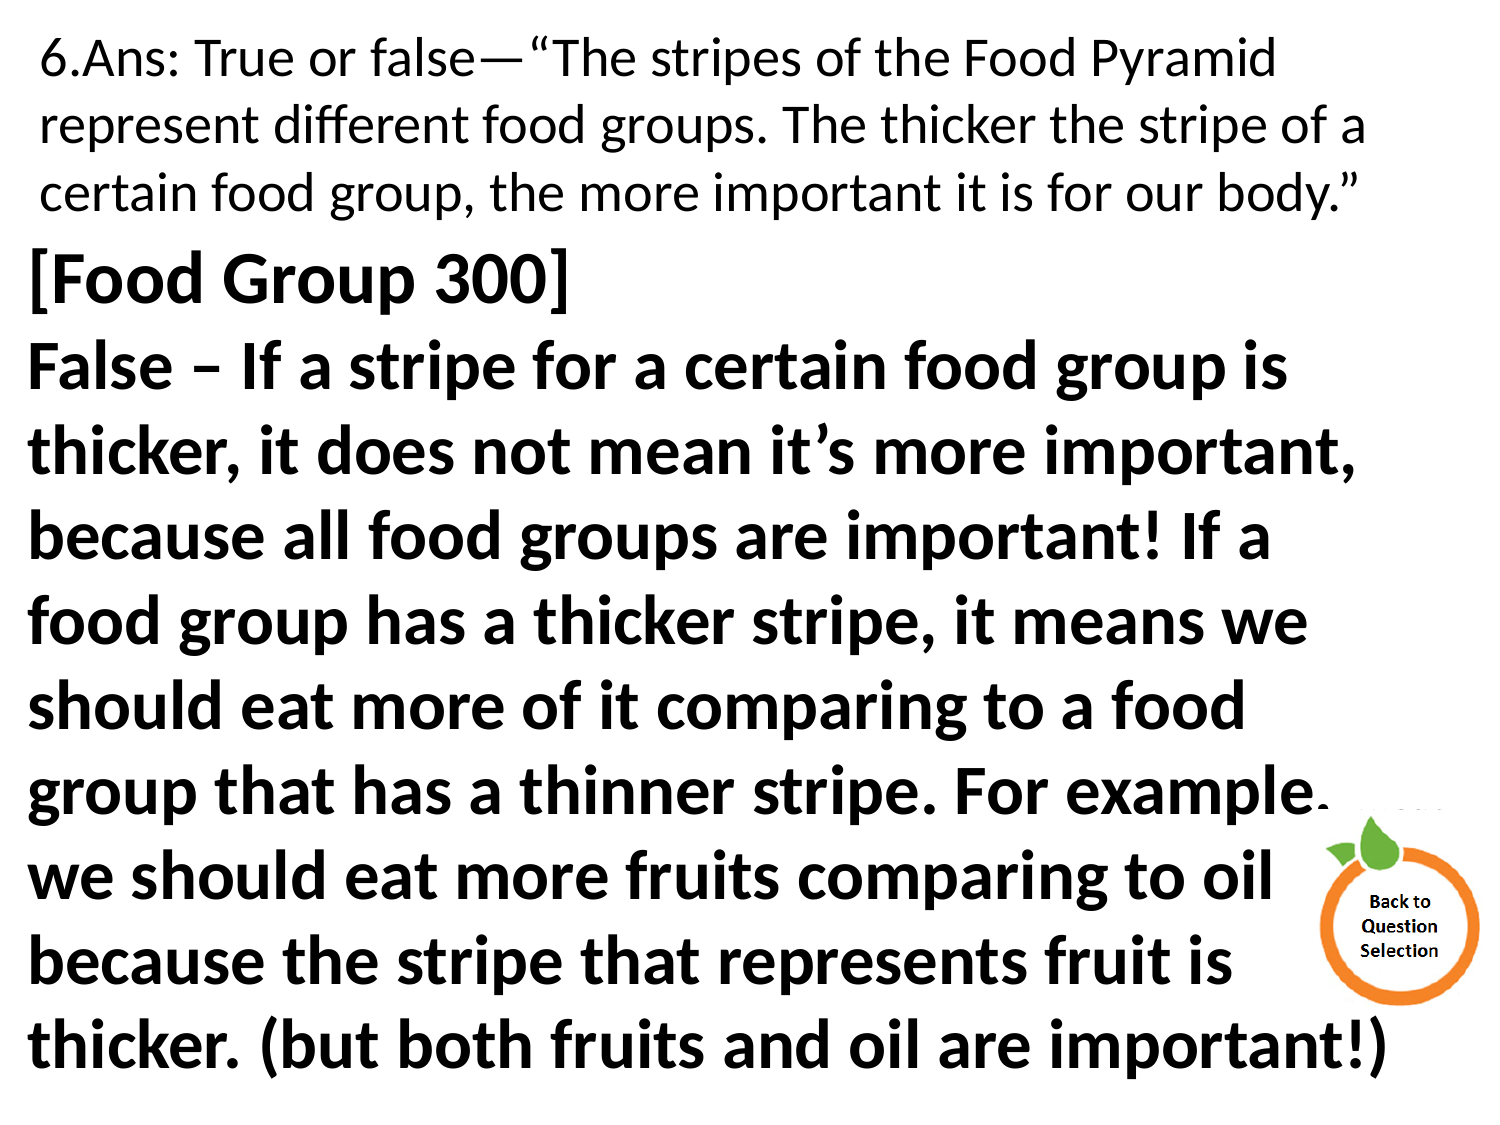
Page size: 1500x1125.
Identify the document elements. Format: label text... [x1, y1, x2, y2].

text_box 6.Ans: True or false—“The stripes of the Food Pyramid represent different food groups. The thicker the stripe of a certain food group, the more important it is for our body.” [24, 12, 1500, 298]
picture [1312, 809, 1488, 1013]
text_box [Food Group 300] False – If a stripe for a certain food group is thicker, it does not mean it’s more important, because all food groups are important! If a food group has a thicker stripe, it means we should eat more of it comparing to a food group that has a thinner stripe. For example, we should eat more fruits comparing to oil because the stripe that represents fruit is thicker. (but both fruits and oil are important!) [12, 221, 1425, 1091]
